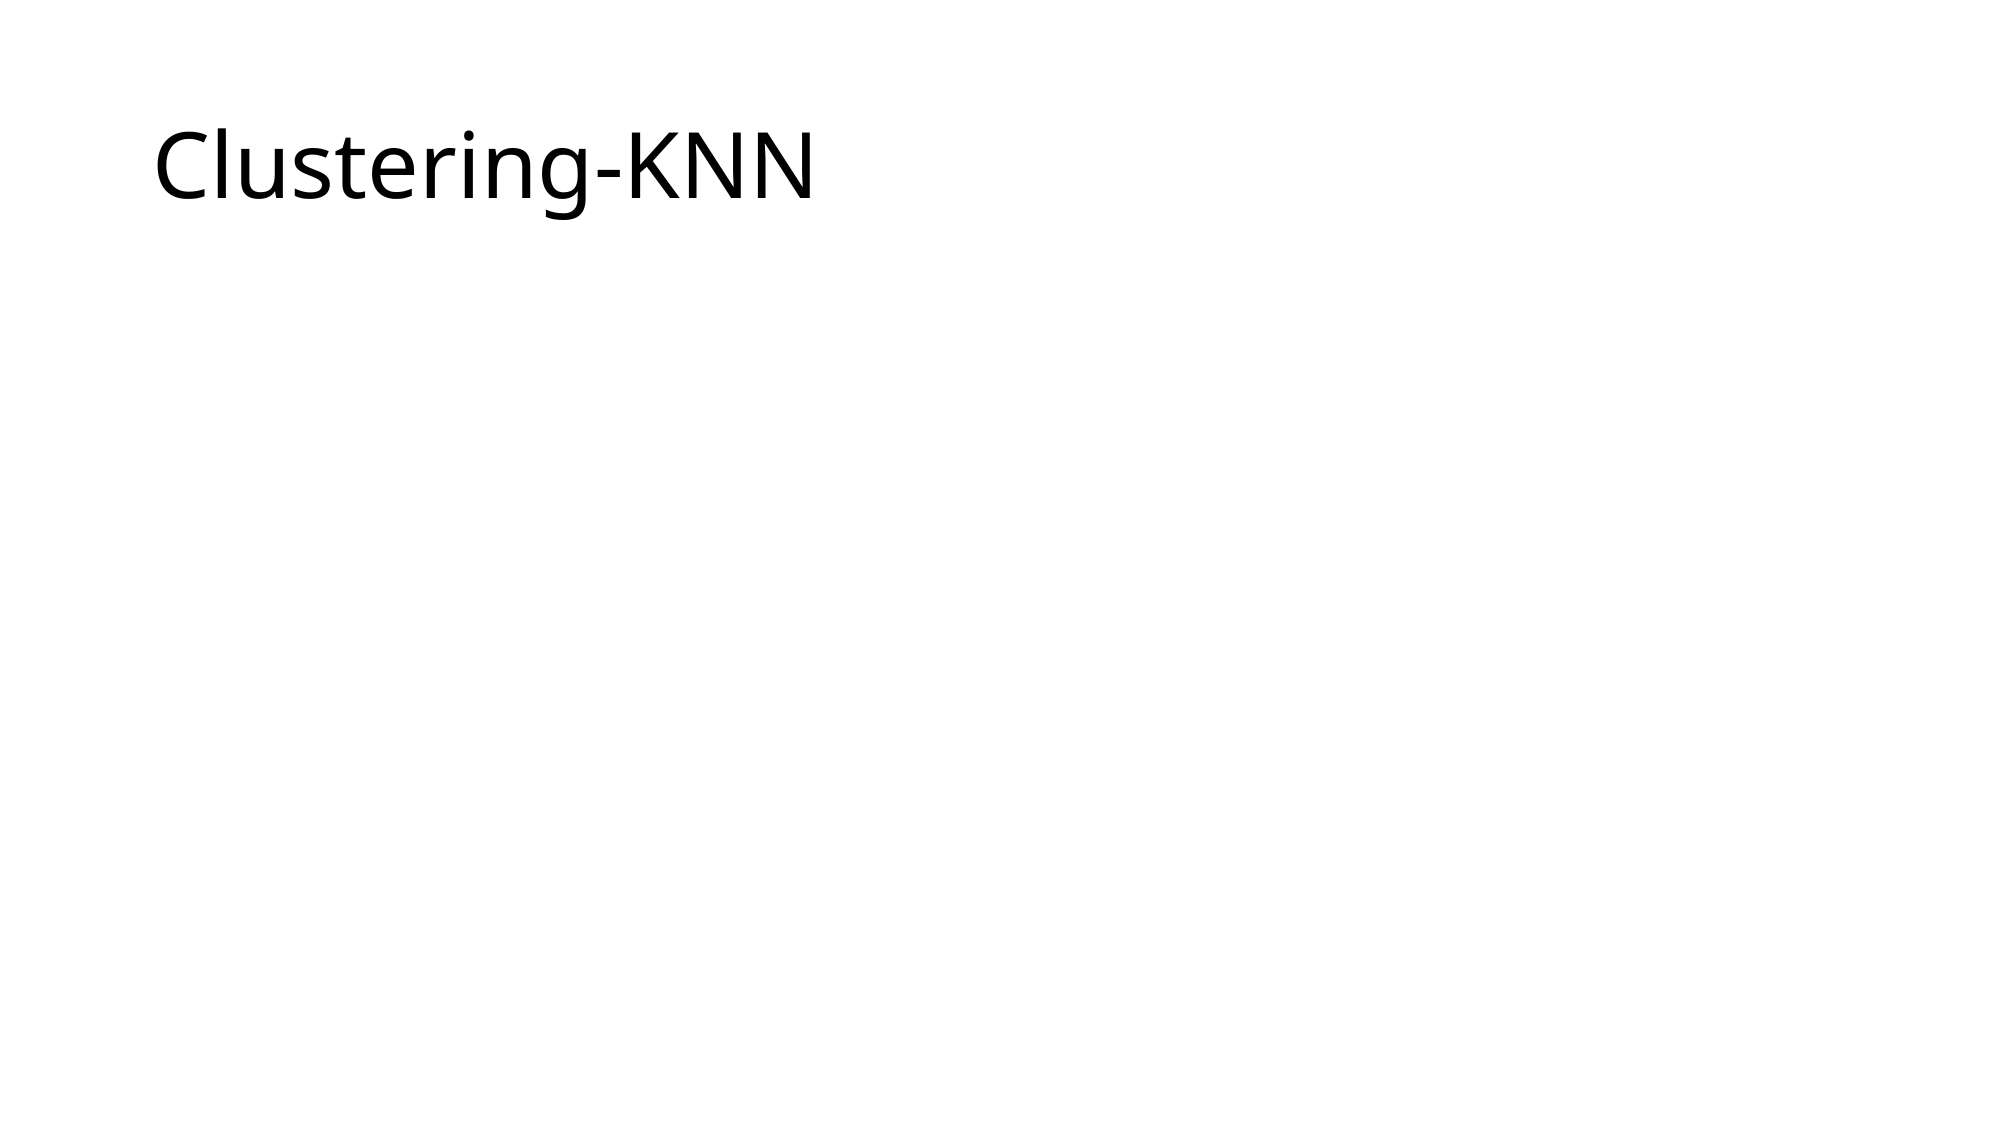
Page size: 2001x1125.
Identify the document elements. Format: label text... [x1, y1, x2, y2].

title Clustering-KNN [137, 59, 1863, 278]
